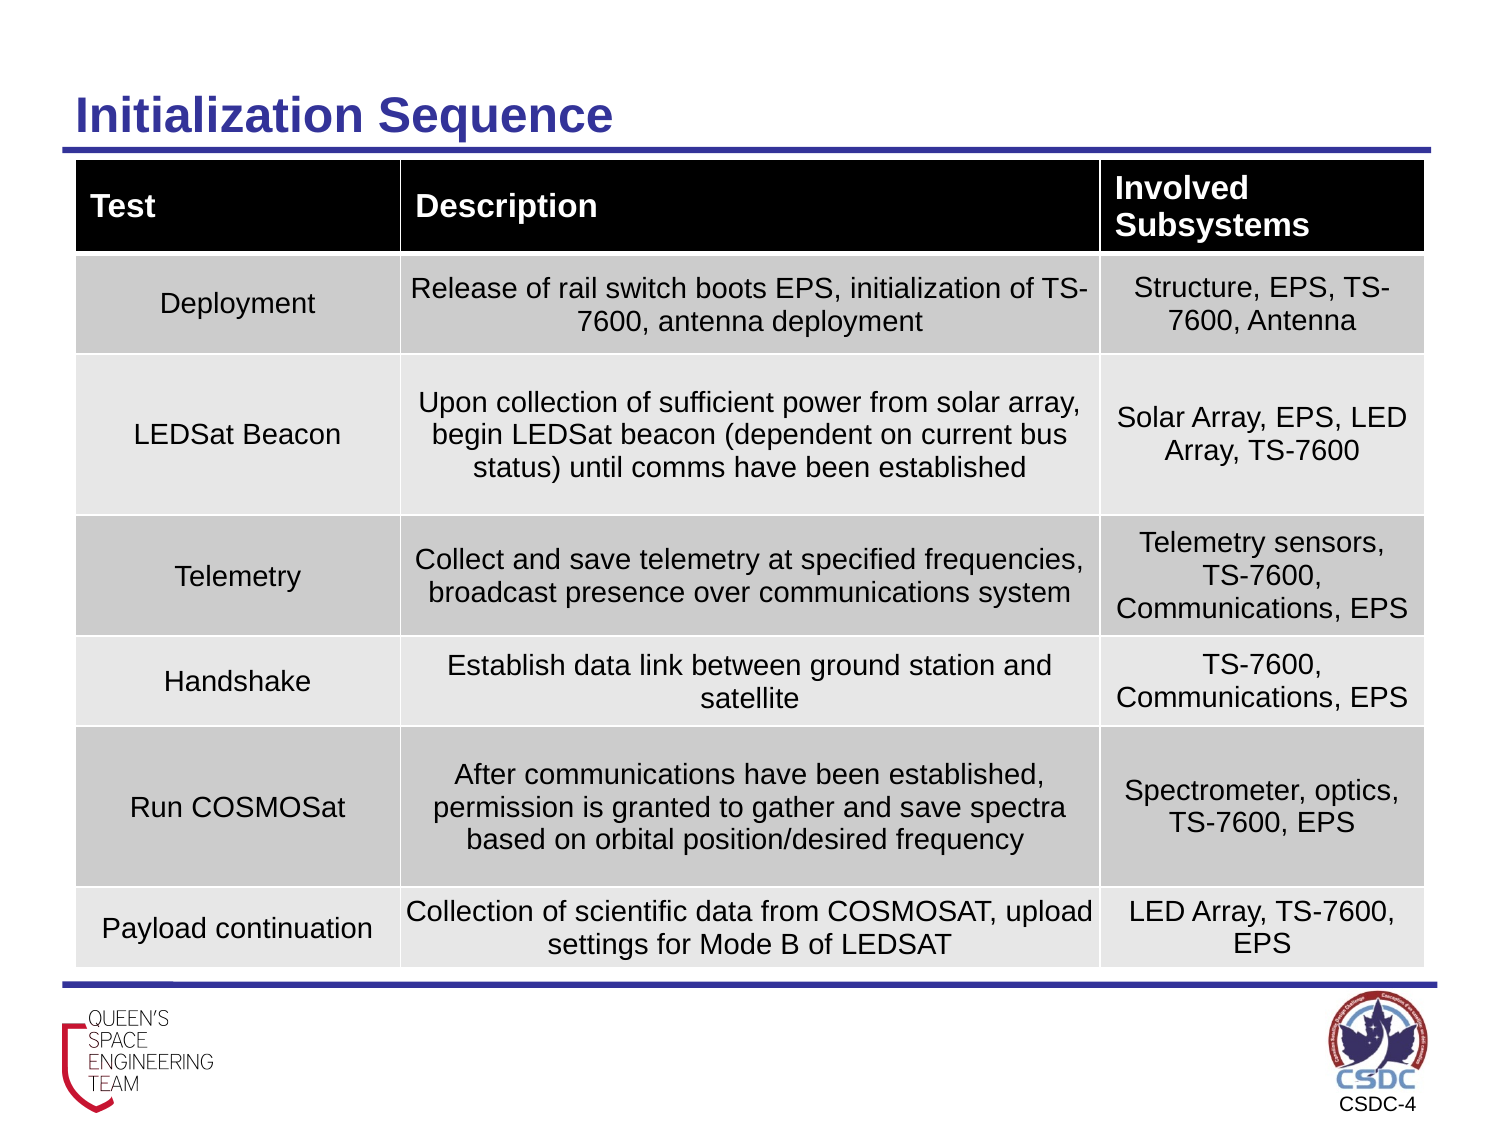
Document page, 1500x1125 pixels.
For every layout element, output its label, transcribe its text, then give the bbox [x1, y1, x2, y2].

table_cell Deployment [76, 256, 400, 353]
table_cell Structure, EPS, TS-7600, Antenna [1101, 256, 1424, 353]
table_cell Establish data link between ground station and satellite [401, 637, 1099, 725]
table_header Description [401, 160, 1099, 251]
table_header Test [76, 160, 400, 251]
table_cell Payload continuation [76, 888, 400, 967]
table_cell Collect and save telemetry at specified frequencies, broadcast presence over communications system [401, 516, 1099, 635]
table_cell LEDSat Beacon [76, 355, 400, 514]
table_cell Upon collection of sufficient power from solar array, begin LEDSat beacon (dependent on current bus status) until comms have been established [401, 355, 1099, 514]
table_cell Solar Array, EPS, LED Array, TS-7600 [1101, 355, 1424, 514]
table_cell Telemetry [76, 516, 400, 635]
table_header Involved Subsystems [1101, 160, 1424, 251]
title Initialization Sequence [72, 65, 1425, 160]
picture [1325, 988, 1430, 1093]
table_cell Handshake [76, 637, 400, 725]
table_cell LED Array, TS-7600, EPS [1101, 888, 1424, 967]
table_cell TS-7600, Communications, EPS [1101, 637, 1424, 725]
table_cell Spectrometer, optics, TS-7600, EPS [1101, 727, 1424, 886]
table_cell Telemetry sensors, TS-7600, Communications, EPS [1101, 516, 1424, 635]
table_cell After communications have been established, permission is granted to gather and save spectra based on orbital position/desired frequency [401, 727, 1099, 886]
table_cell Collection of scientific data from COSMOSAT, upload settings for Mode B of LEDSAT [401, 888, 1099, 967]
table_cell Release of rail switch boots EPS, initialization of TS-7600, antenna deployment [401, 256, 1099, 353]
picture [62, 1007, 214, 1113]
table_cell Run COSMOSat [76, 727, 400, 886]
